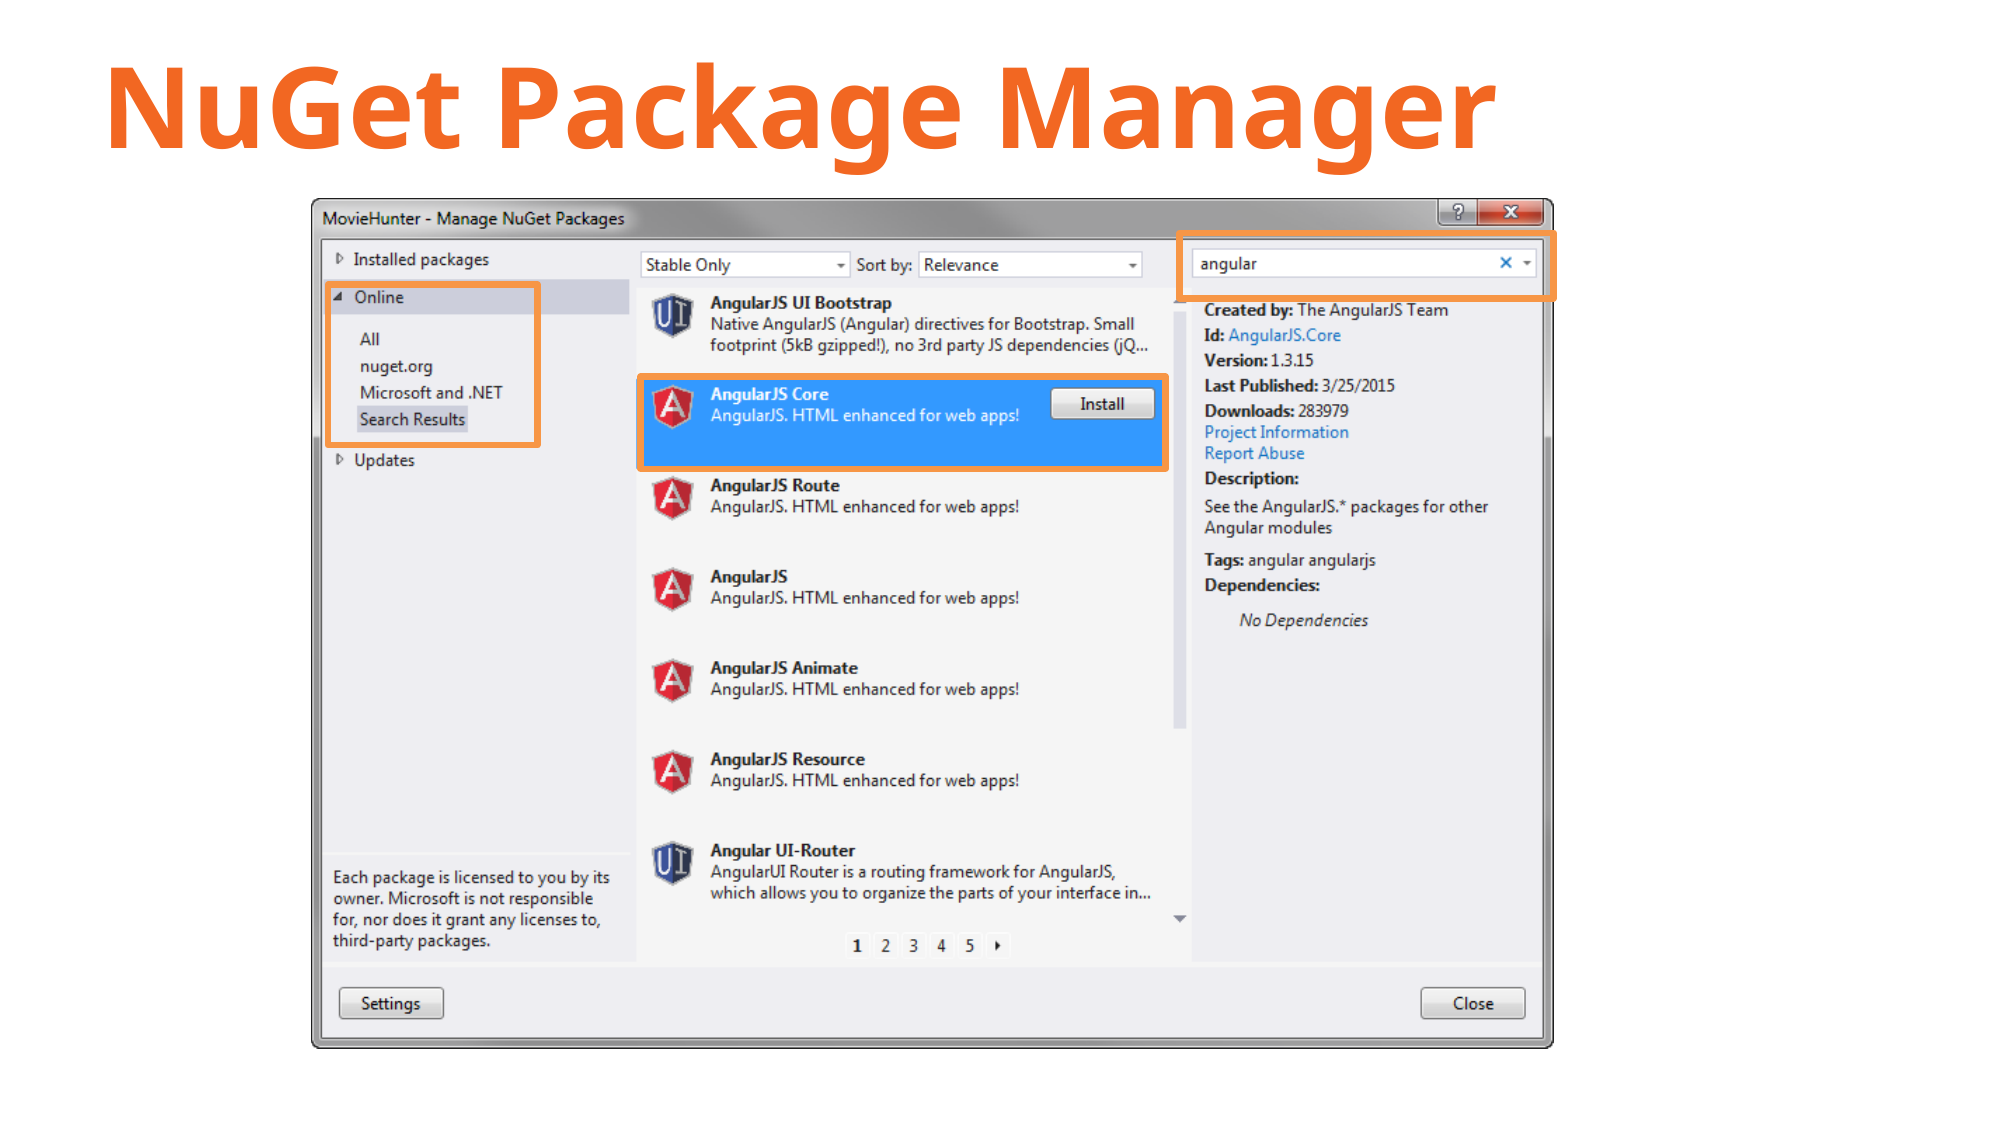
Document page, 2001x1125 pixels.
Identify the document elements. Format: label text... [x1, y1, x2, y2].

title NuGet Package Manager [101, 30, 1903, 199]
picture [310, 198, 1554, 1049]
